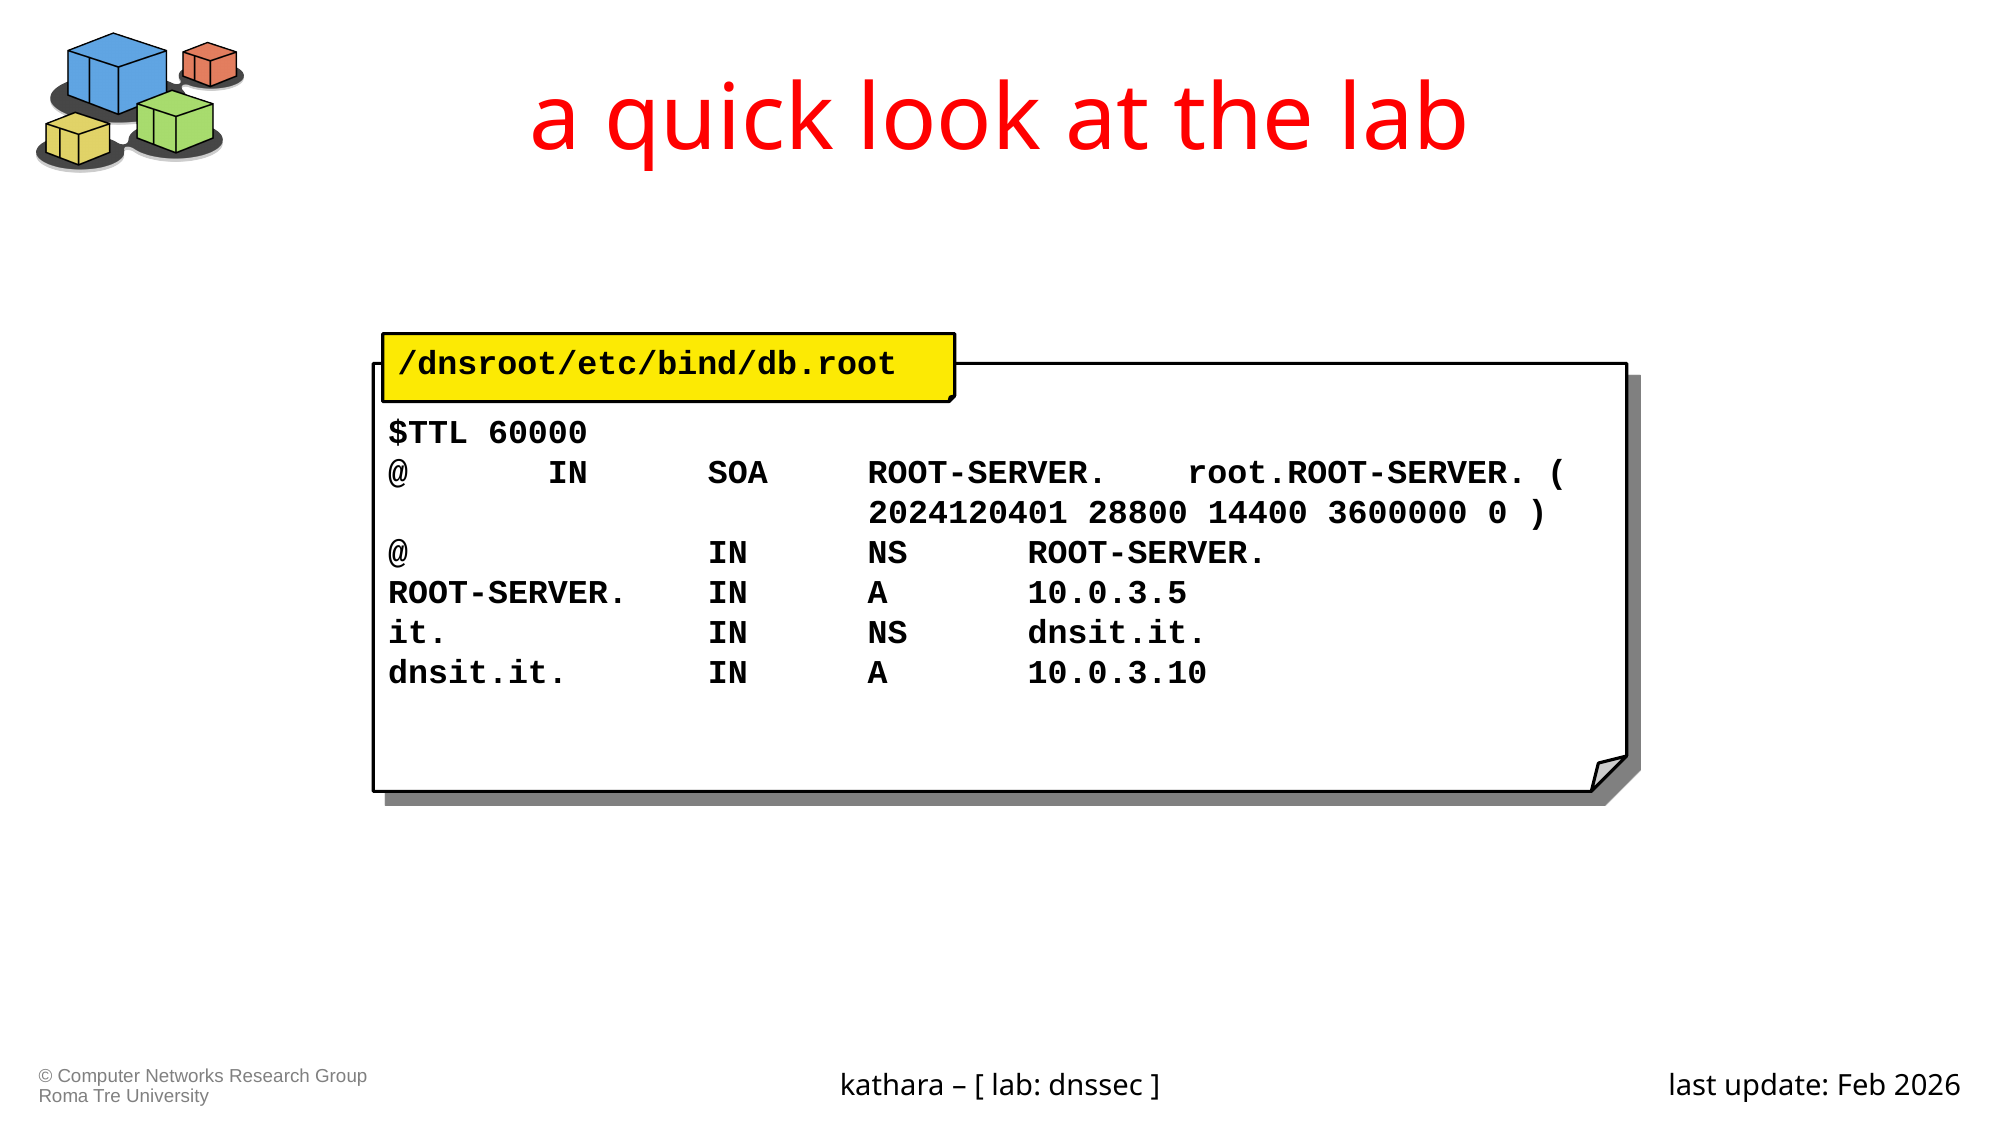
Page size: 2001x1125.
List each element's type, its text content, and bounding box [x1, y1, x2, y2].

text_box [373, 333, 1627, 792]
footer kathara – [ lab: dnssec ] [511, 1058, 1489, 1114]
title a quick look at the lab [99, 19, 1900, 207]
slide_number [1519, 1058, 1977, 1114]
picture [36, 32, 99, 173]
